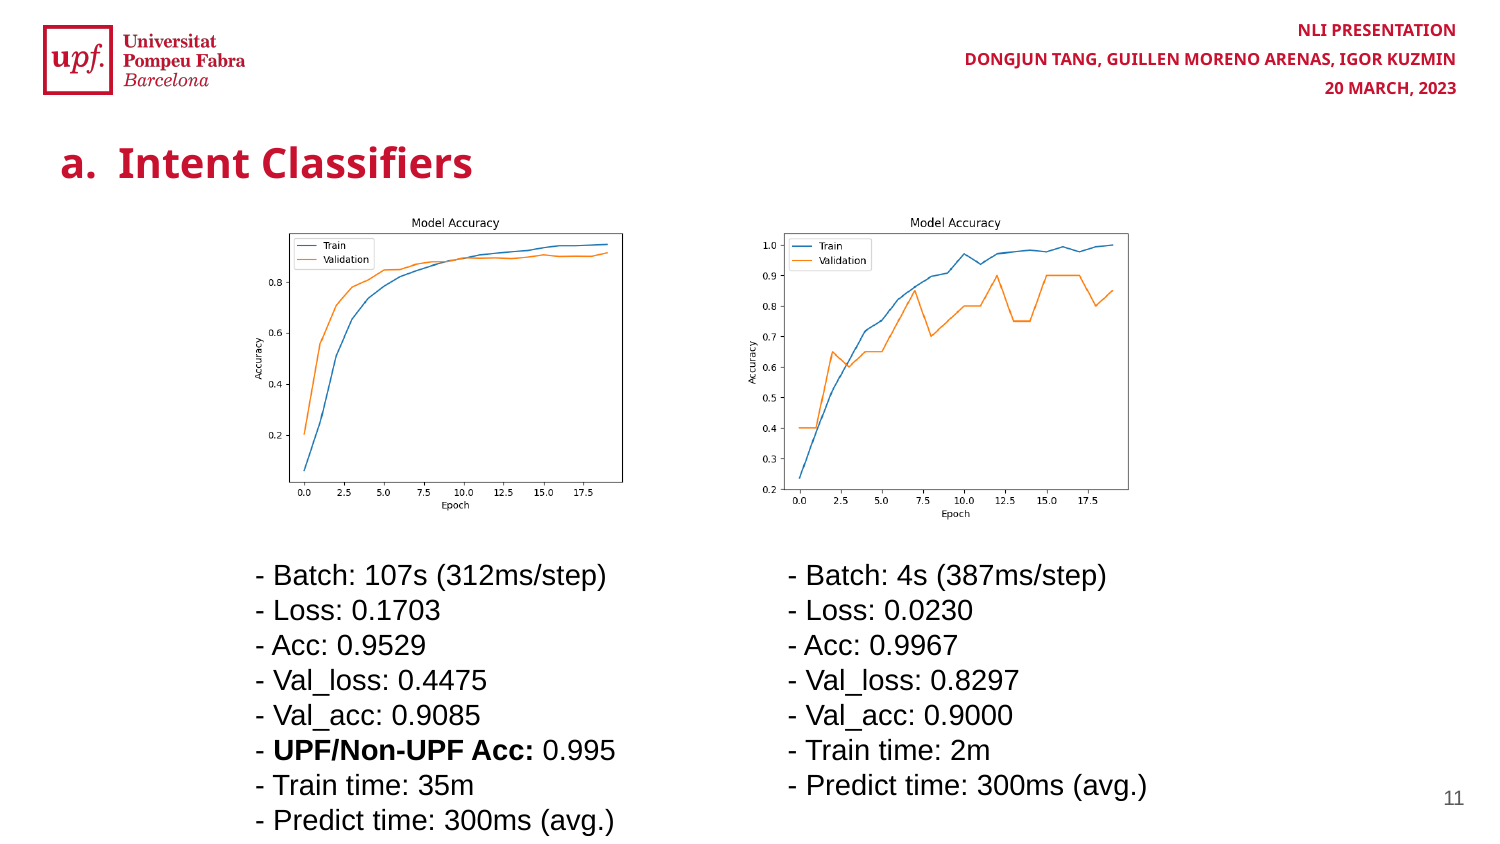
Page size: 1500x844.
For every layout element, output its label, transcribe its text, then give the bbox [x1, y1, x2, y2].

text_box - Batch: 4s (387ms/step) - Loss: 0.0230 - Acc: 0.9967 - Val_loss: 0.8297 - Val_acc: 0.9000 - Train time: 2m - Predict time: 300ms (avg.) [772, 541, 1265, 817]
picture [727, 192, 1172, 526]
text_box Intent Classifiers [43, 122, 1315, 203]
text_box - Batch: 107s (312ms/step) - Loss: 0.1703 - Acc: 0.9529 - Val_loss: 0.4475 - Val_acc: 0.9085 - UPF/Non-UPF Acc: 0.995 - Train time: 35m - Predict time: 300ms (avg.) [240, 541, 733, 844]
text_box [43, 20, 1460, 100]
slide_number ‹#› [1389, 764, 1480, 830]
picture [234, 194, 665, 517]
